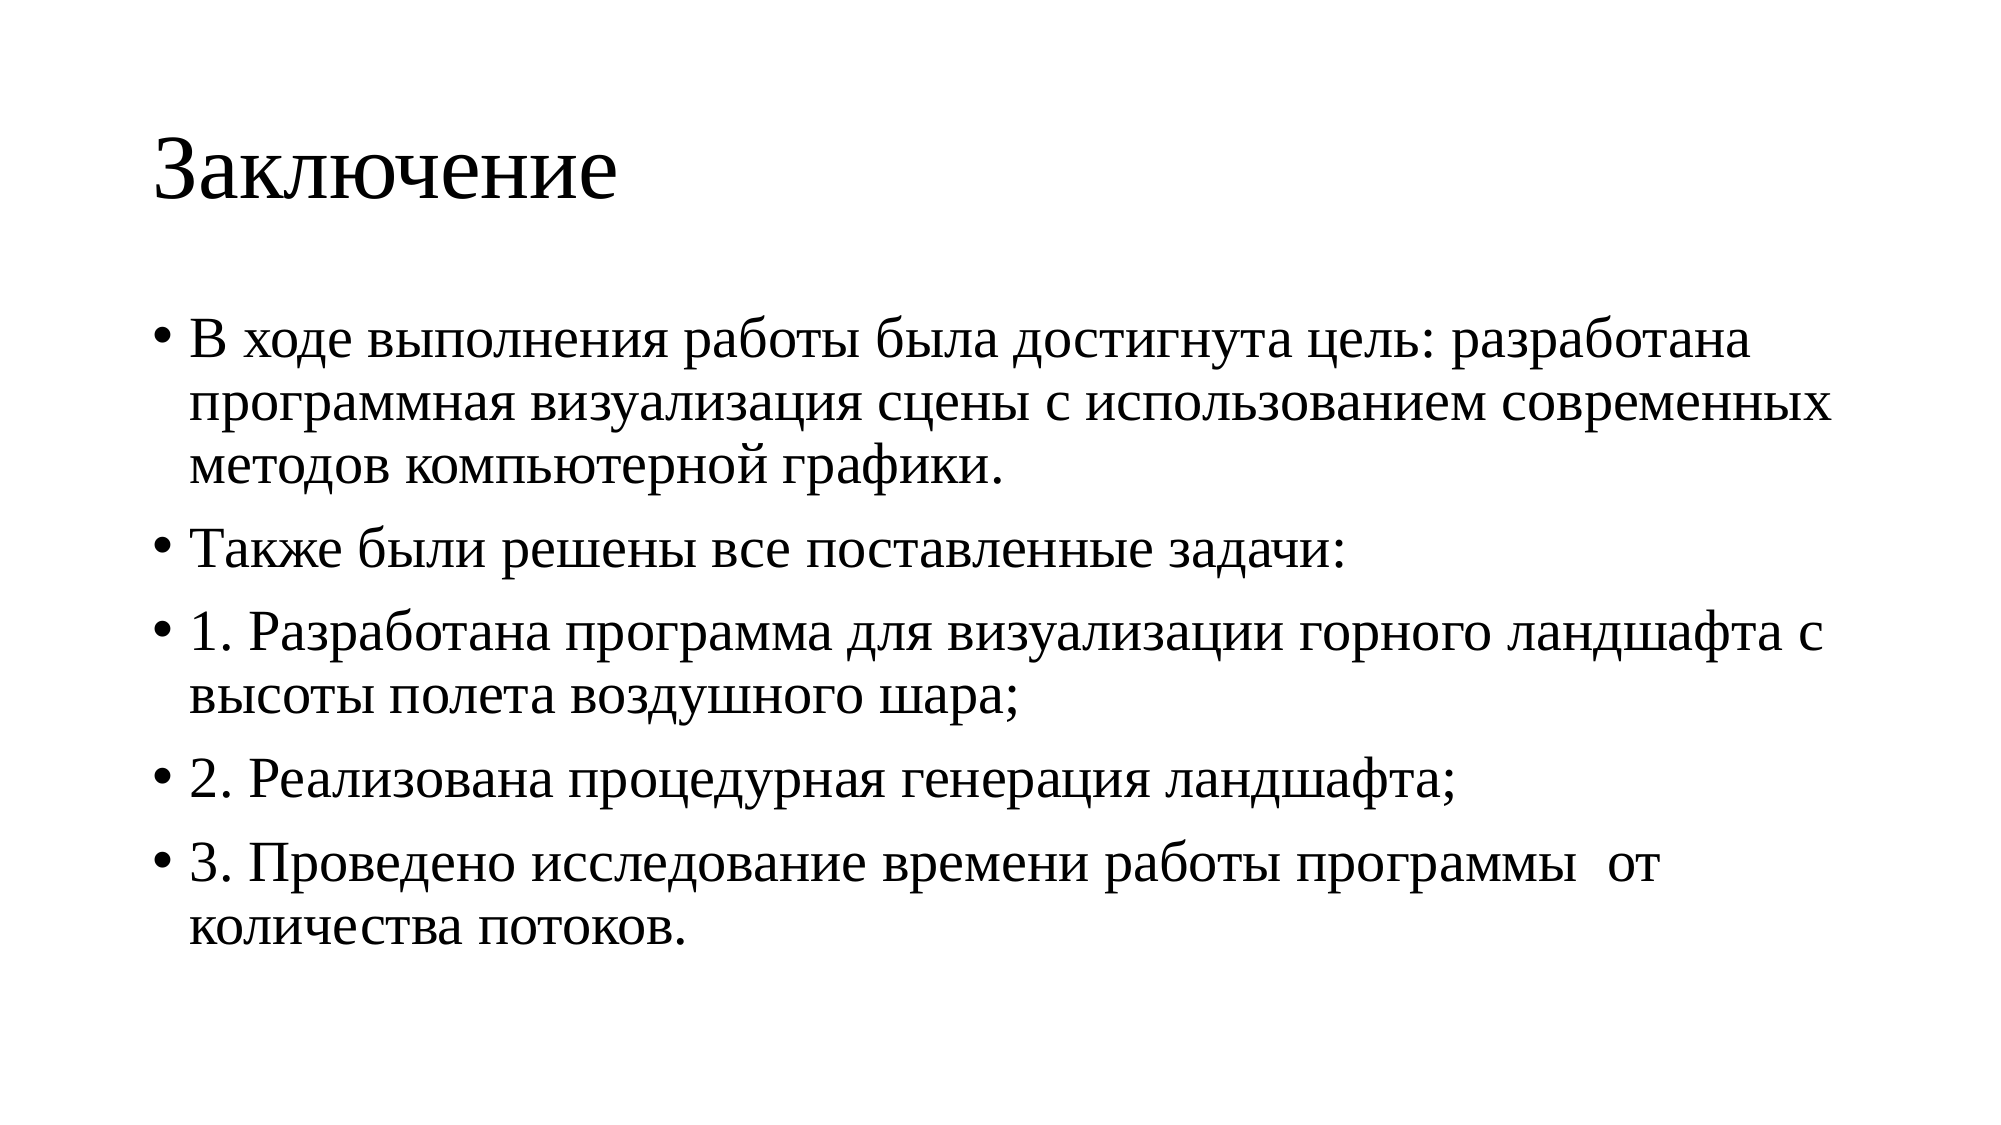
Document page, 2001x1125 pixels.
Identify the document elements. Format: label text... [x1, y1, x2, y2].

list В ходе выполнения работы была достигнута цель: разработана программная визуализация сцены с использованием современных методов компьютерной графики. Также были решены все поставленные задачи: 1. Разработана программа для визуализации горного ландшафта с высоты полета воздушного шара; 2. Реализована процедурная генерация ландшафта; 3. Проведено исследование времени работы программы от количества потоков. [137, 299, 1863, 1014]
title Заключение [137, 59, 1863, 278]
